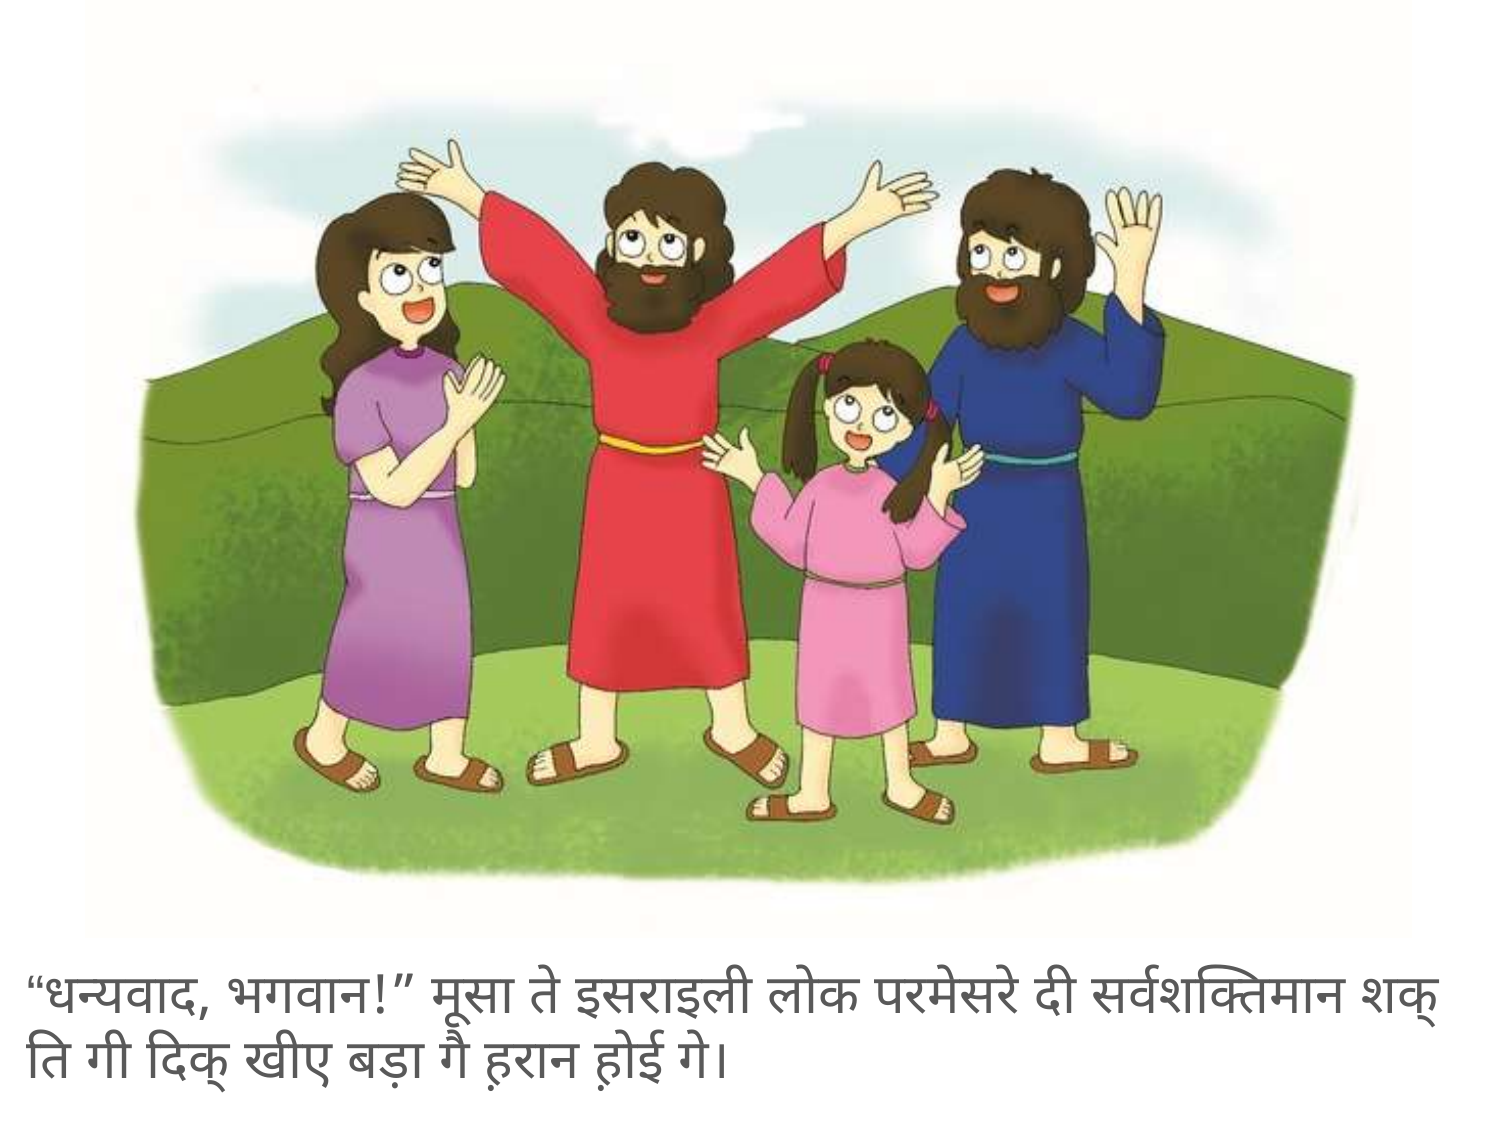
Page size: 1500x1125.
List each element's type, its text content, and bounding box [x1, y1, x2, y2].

text_box “धन्यवाद, भगवान!” मूसा ते इसराइली लोक परमेसरे दी सर्वशक्तिमान शक् ति गी दिक् खीए बड़ा गै ह़रान ह़ोई गे। [11, 952, 1498, 1097]
picture [85, 0, 1412, 938]
